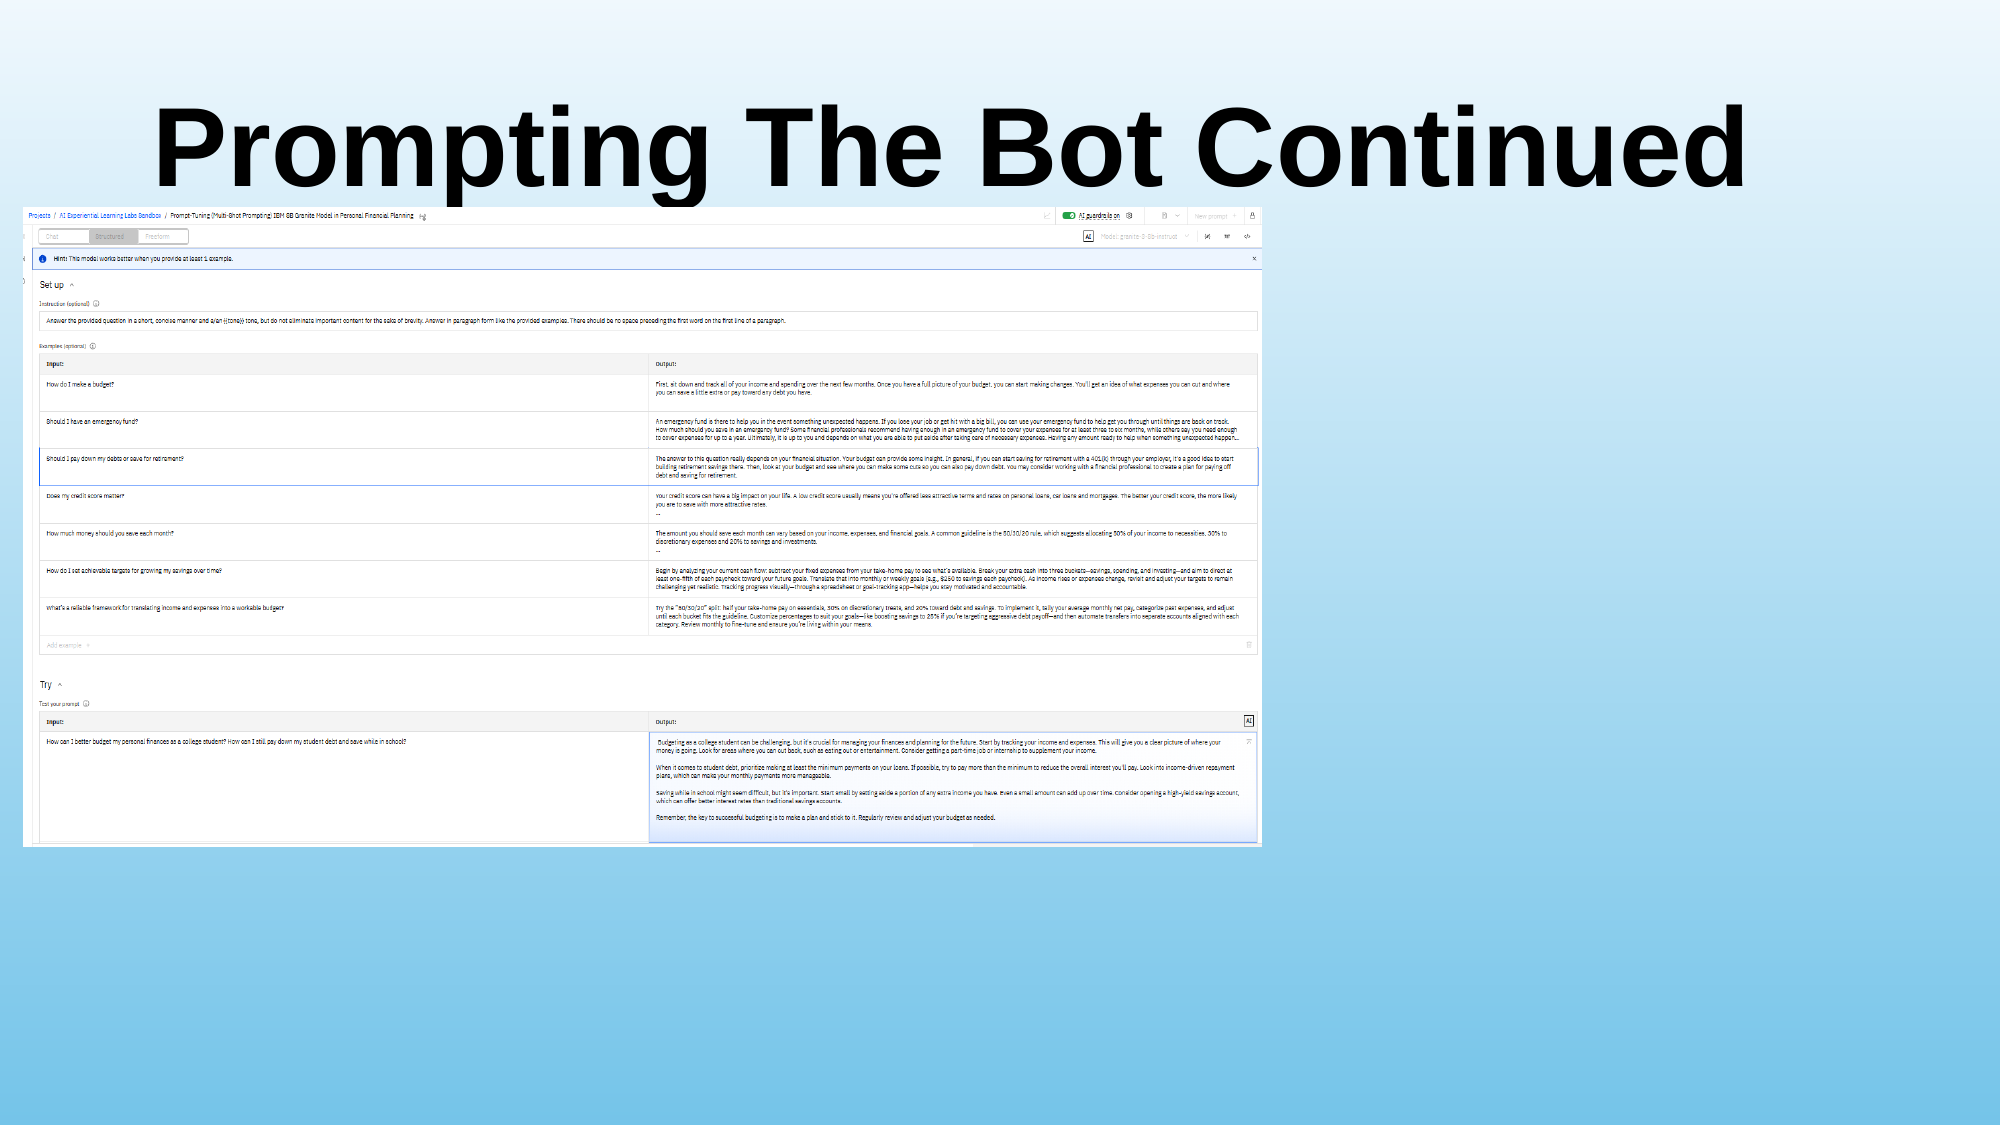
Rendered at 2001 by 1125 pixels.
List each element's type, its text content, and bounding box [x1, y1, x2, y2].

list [23, 206, 1263, 848]
title Prompting The Bot Continued [137, 41, 1863, 260]
